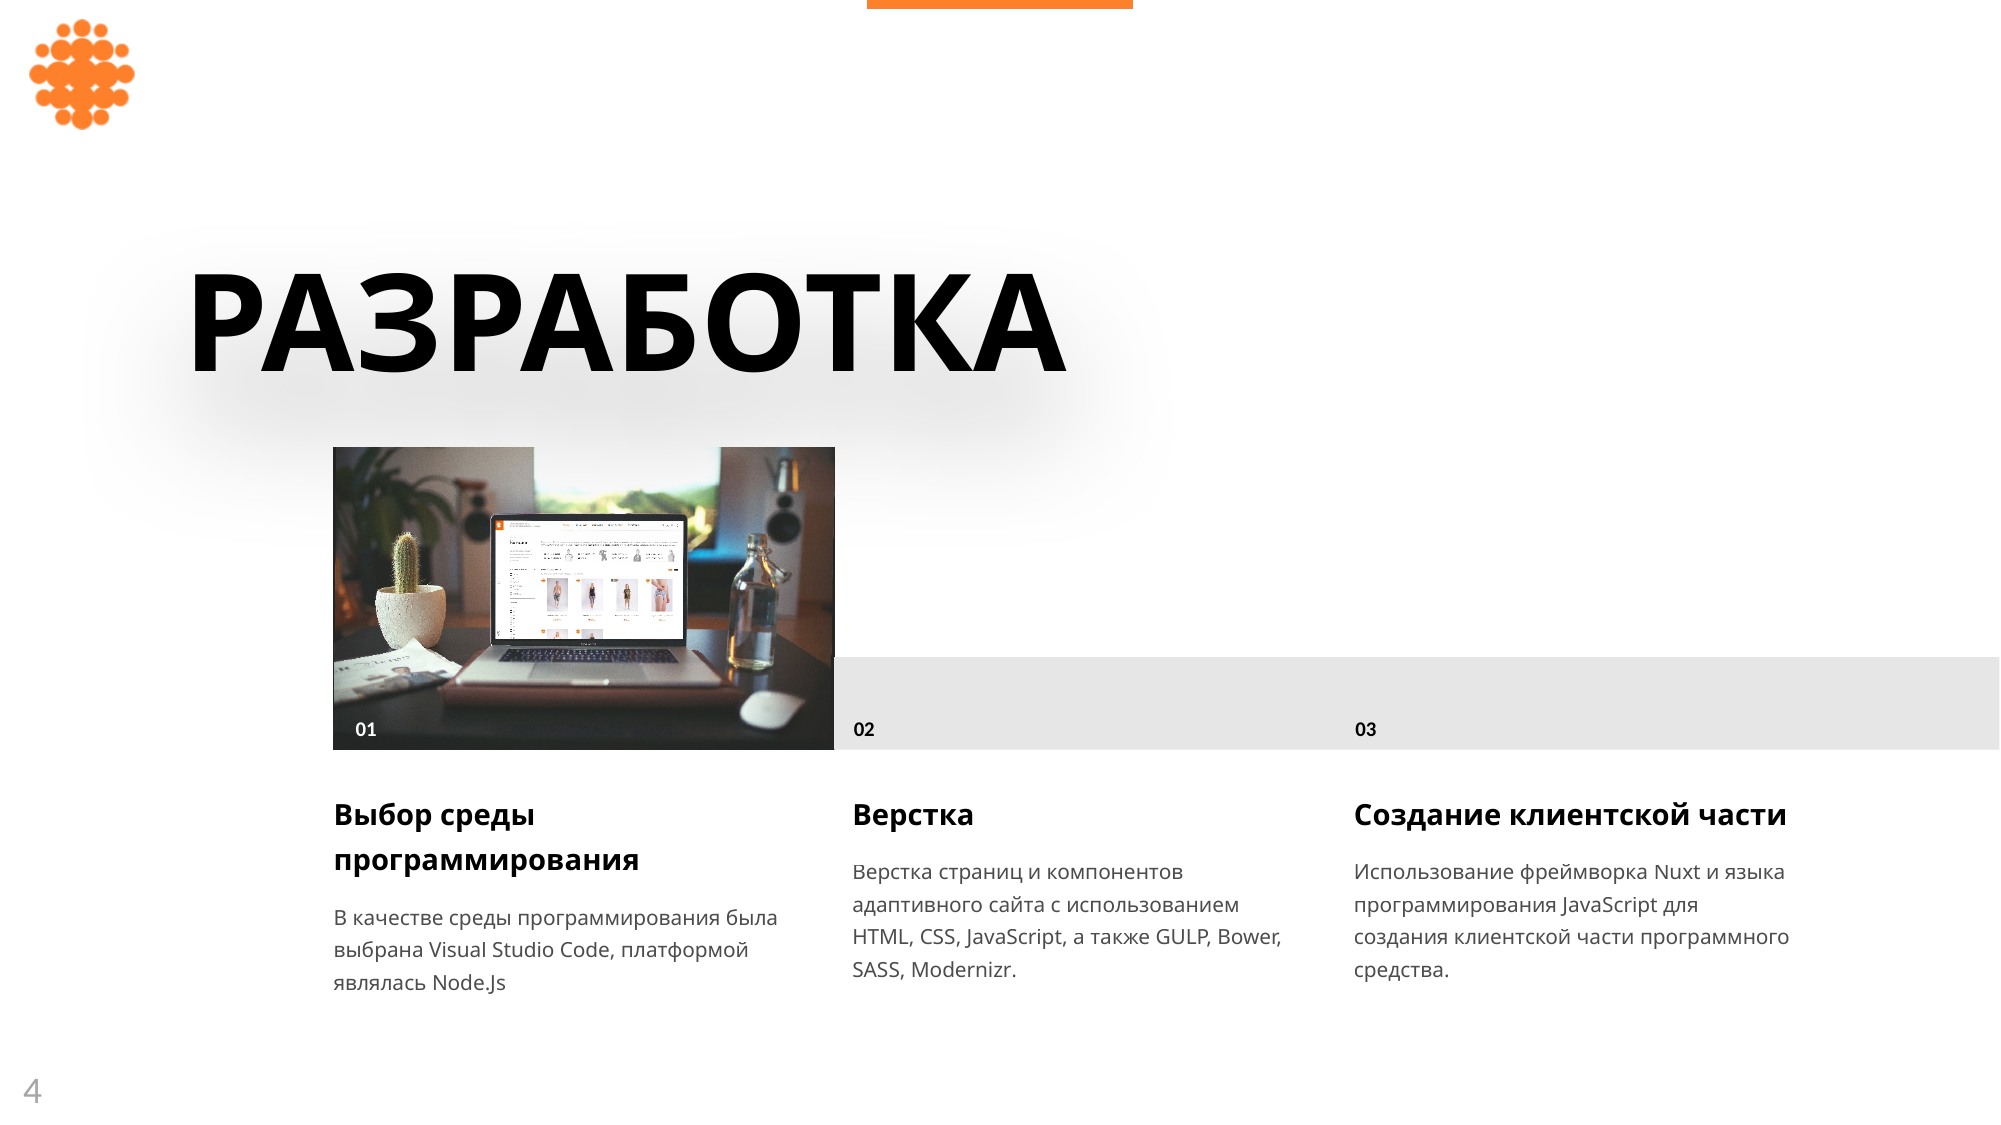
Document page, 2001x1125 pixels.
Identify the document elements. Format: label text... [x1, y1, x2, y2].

picture [25, 17, 139, 132]
title РАЗРАБОТКА [168, 192, 1833, 463]
text_box Верстка Верстка страниц и компонентов адаптивного сайта с использованием HTML, CSS, JavaScript, а также GULP, Bower, SASS, Modernizr. [852, 779, 1331, 988]
text_box 03 [1355, 704, 1401, 747]
text_box 02 [853, 704, 899, 747]
text_box 4 [8, 1058, 51, 1119]
text_box Выбор среды программирования В качестве среды программирования была выбрана Visual Studio Code, платформой являлась Node.Js [333, 779, 834, 1001]
picture [333, 447, 835, 750]
text_box [833, 656, 2000, 751]
text_box Создание клиентской части Использование фреймворка Nuxt и языка программирования JavaScript для создания клиентской части программного средства. [1353, 779, 1833, 988]
